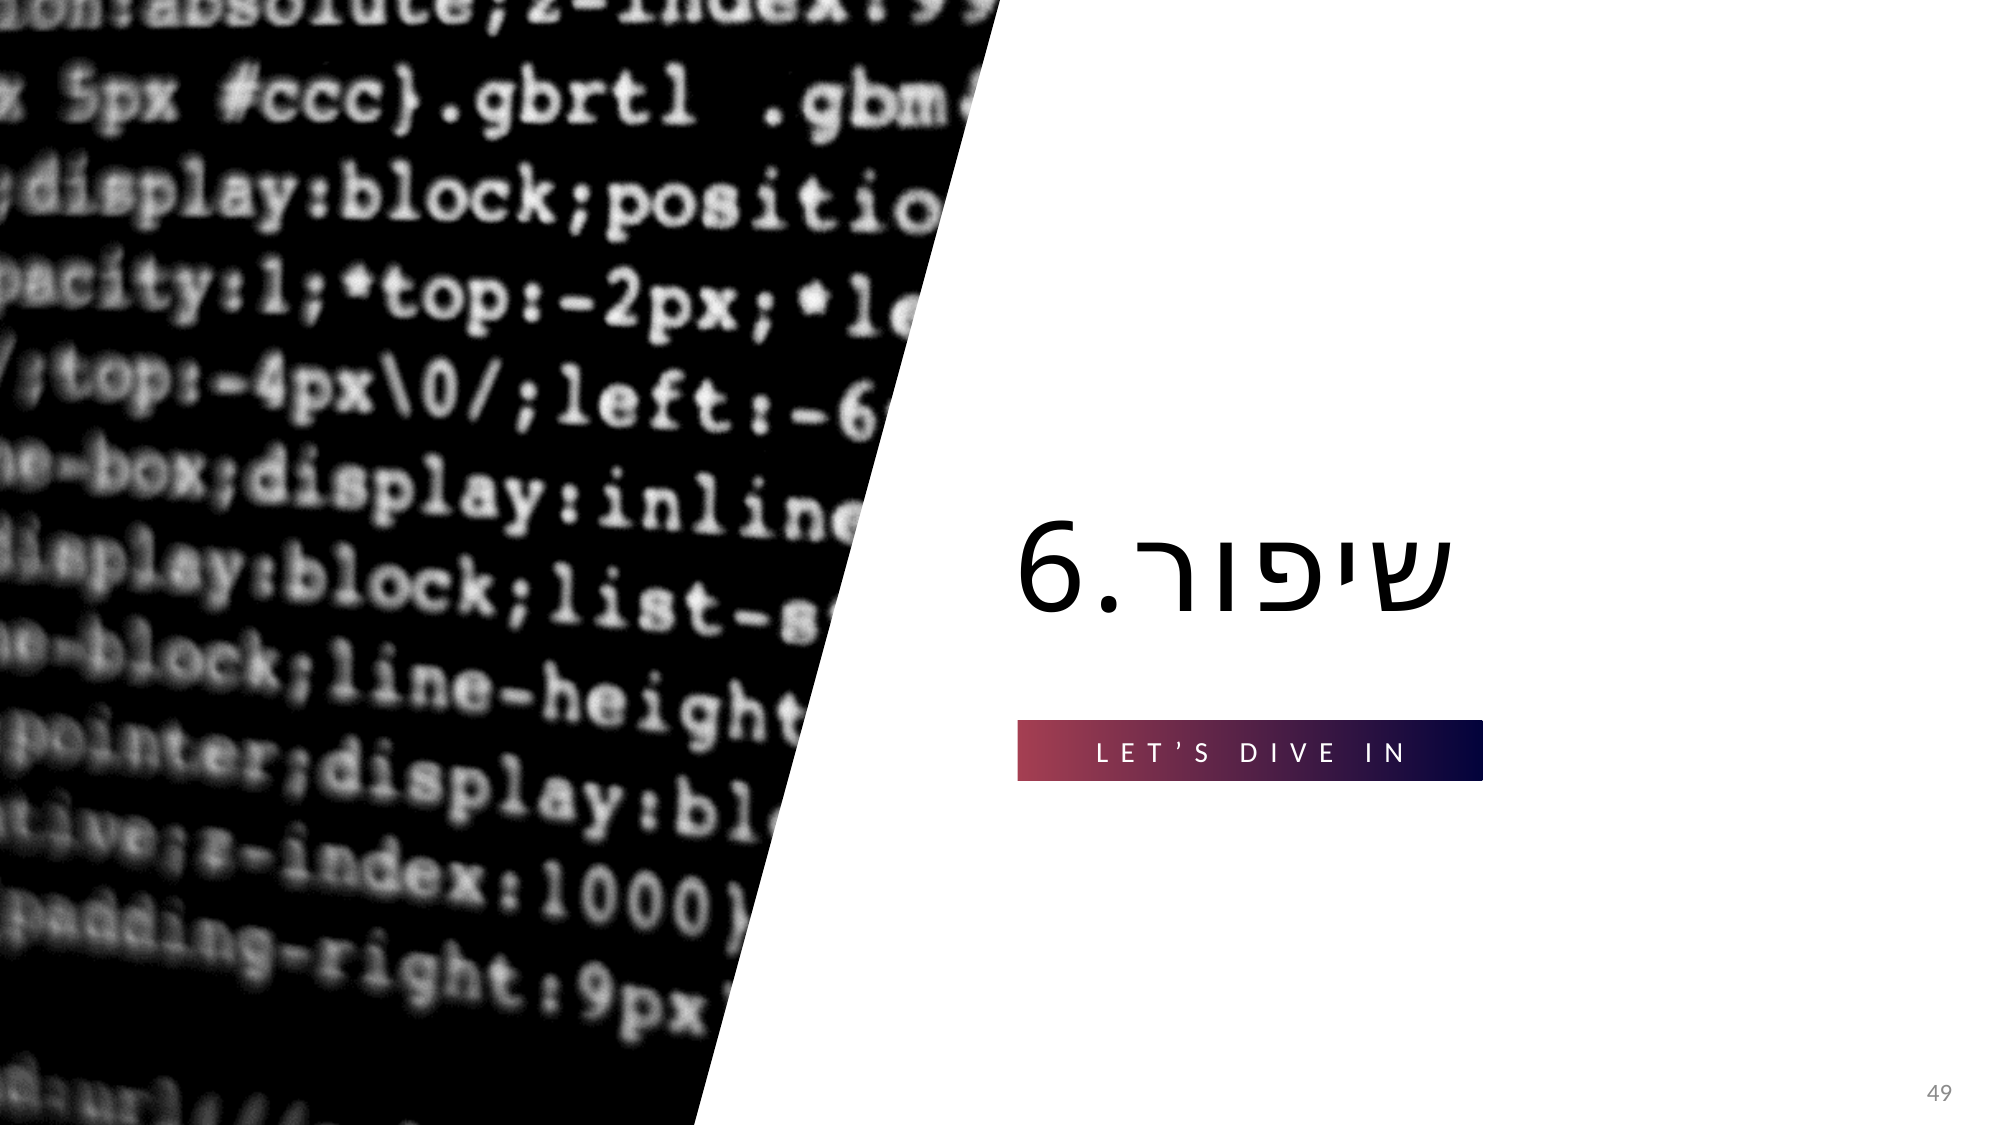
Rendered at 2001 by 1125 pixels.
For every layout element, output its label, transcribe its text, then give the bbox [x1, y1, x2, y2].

slide_number 49 [1894, 1061, 1968, 1121]
title 6.שיפור [1000, 371, 1862, 644]
picture [0, 0, 1000, 1125]
list Let’s Dive In [1017, 720, 1483, 781]
